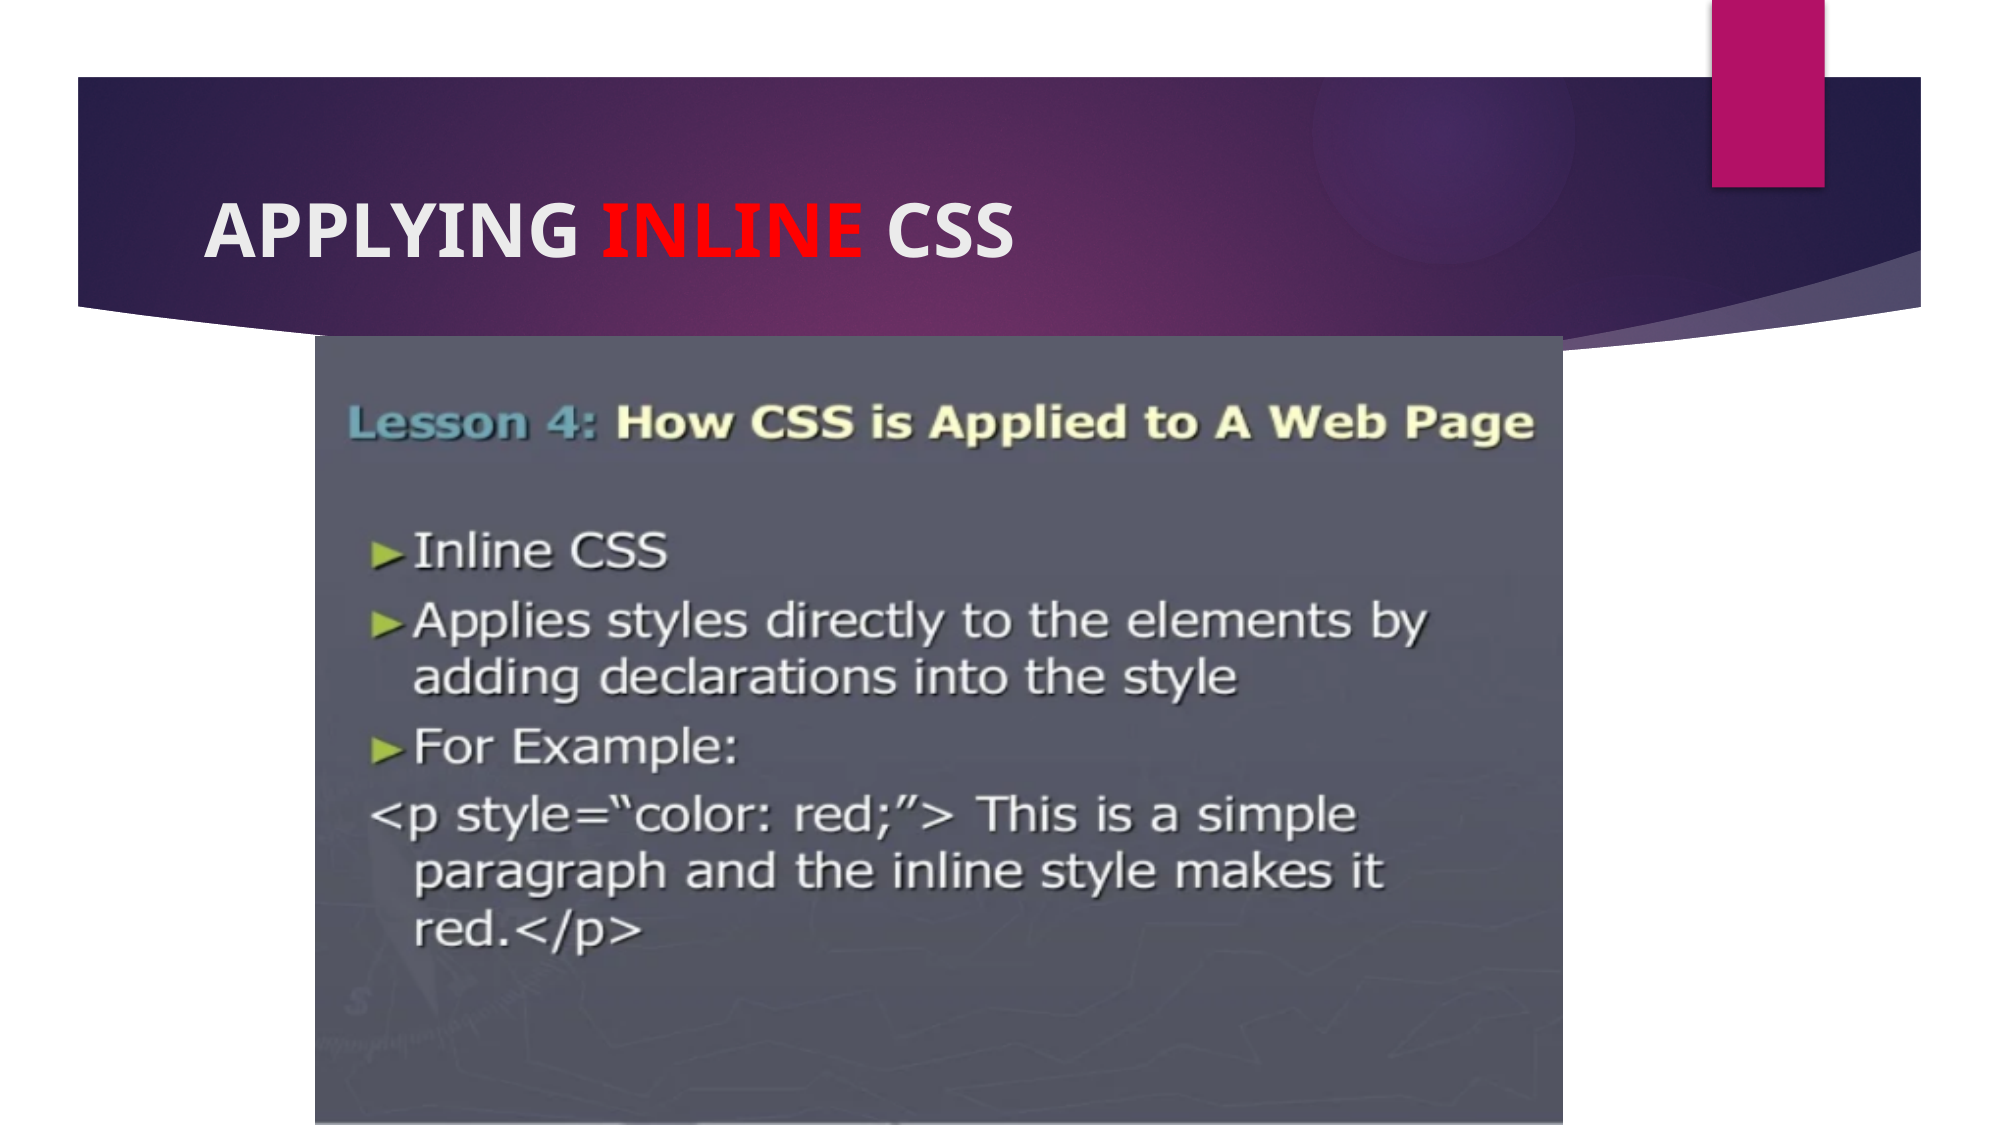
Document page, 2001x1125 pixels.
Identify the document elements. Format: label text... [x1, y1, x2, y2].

title APPLYING INLINE CSS [189, 159, 1627, 297]
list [314, 335, 1563, 1125]
